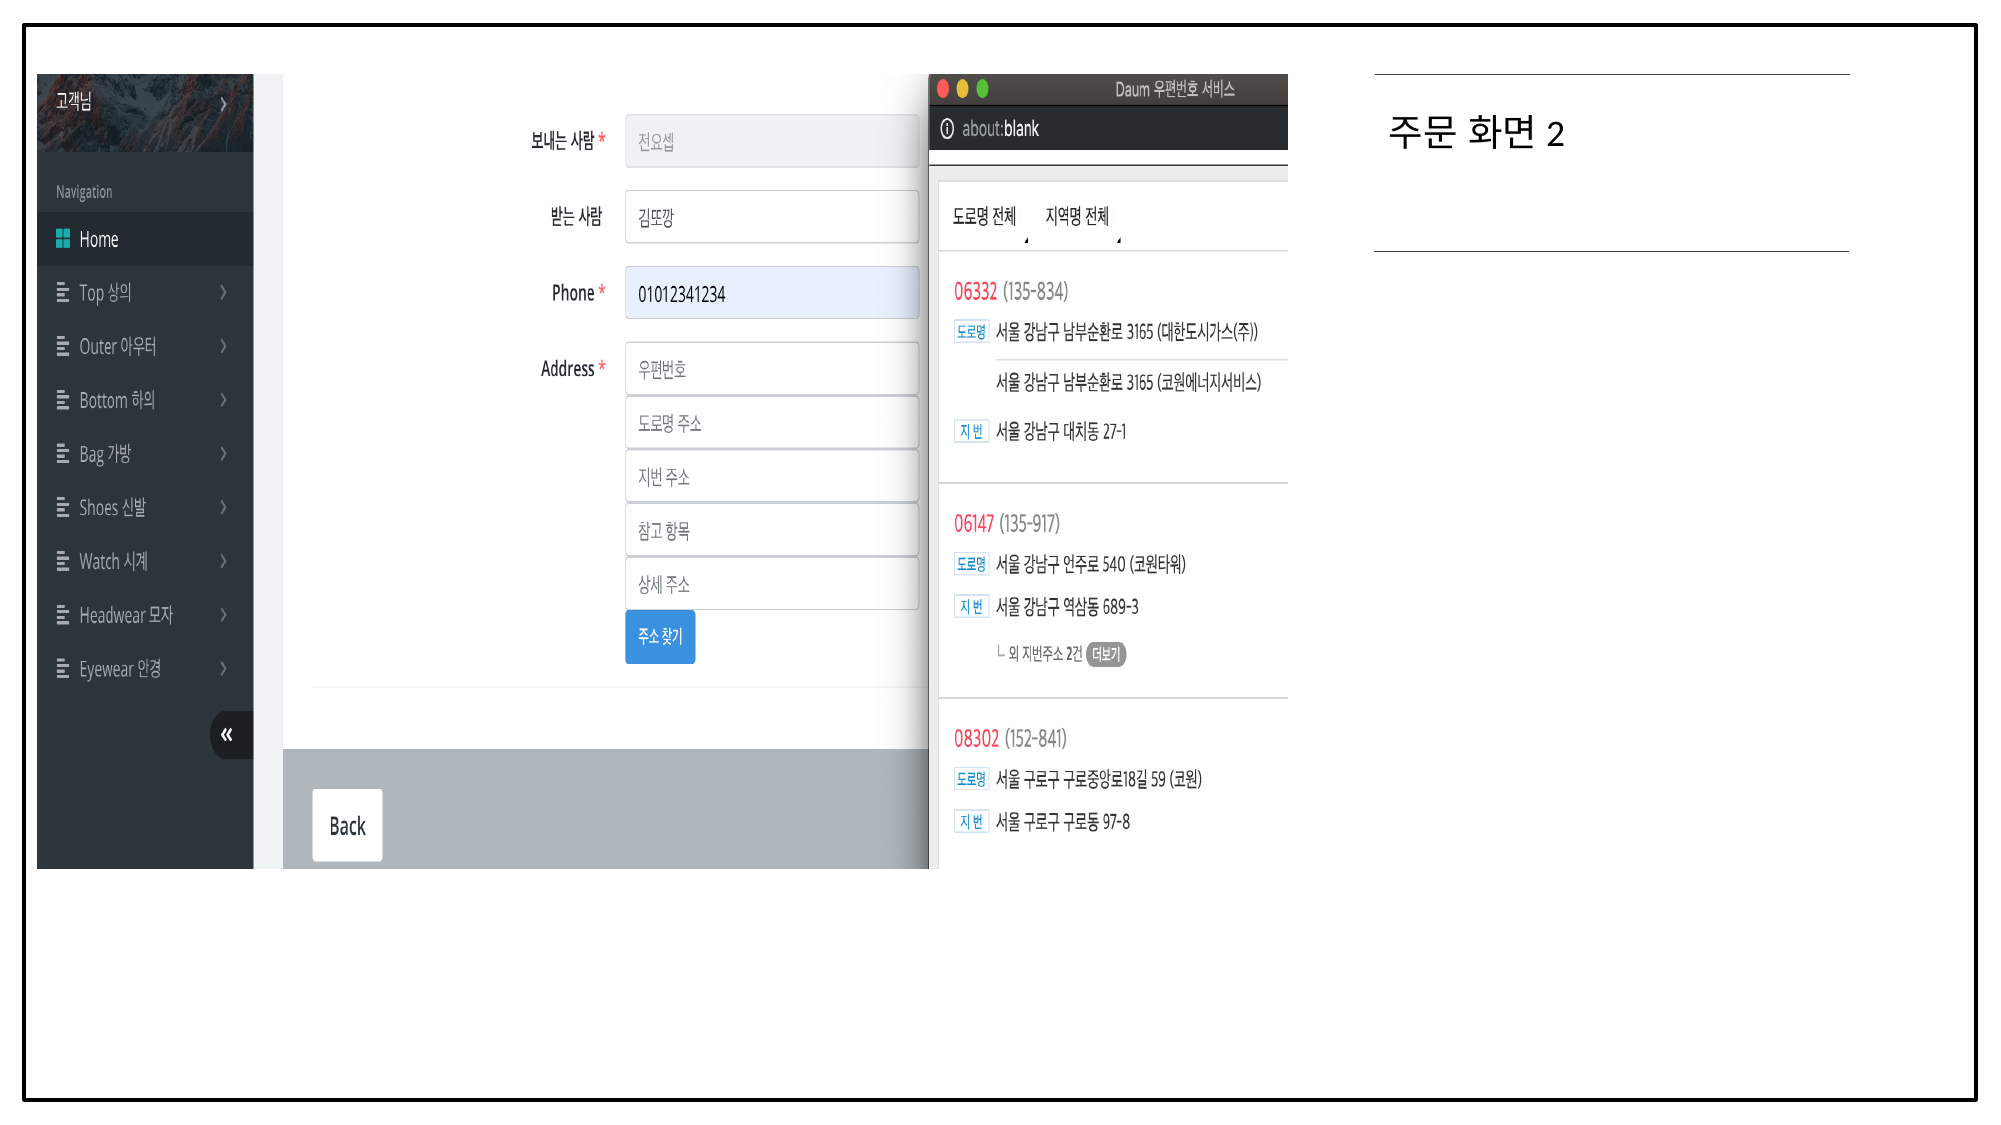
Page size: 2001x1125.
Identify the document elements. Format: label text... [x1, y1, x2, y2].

text_box 주문 화면2 [1373, 101, 1812, 161]
picture [37, 74, 1288, 869]
